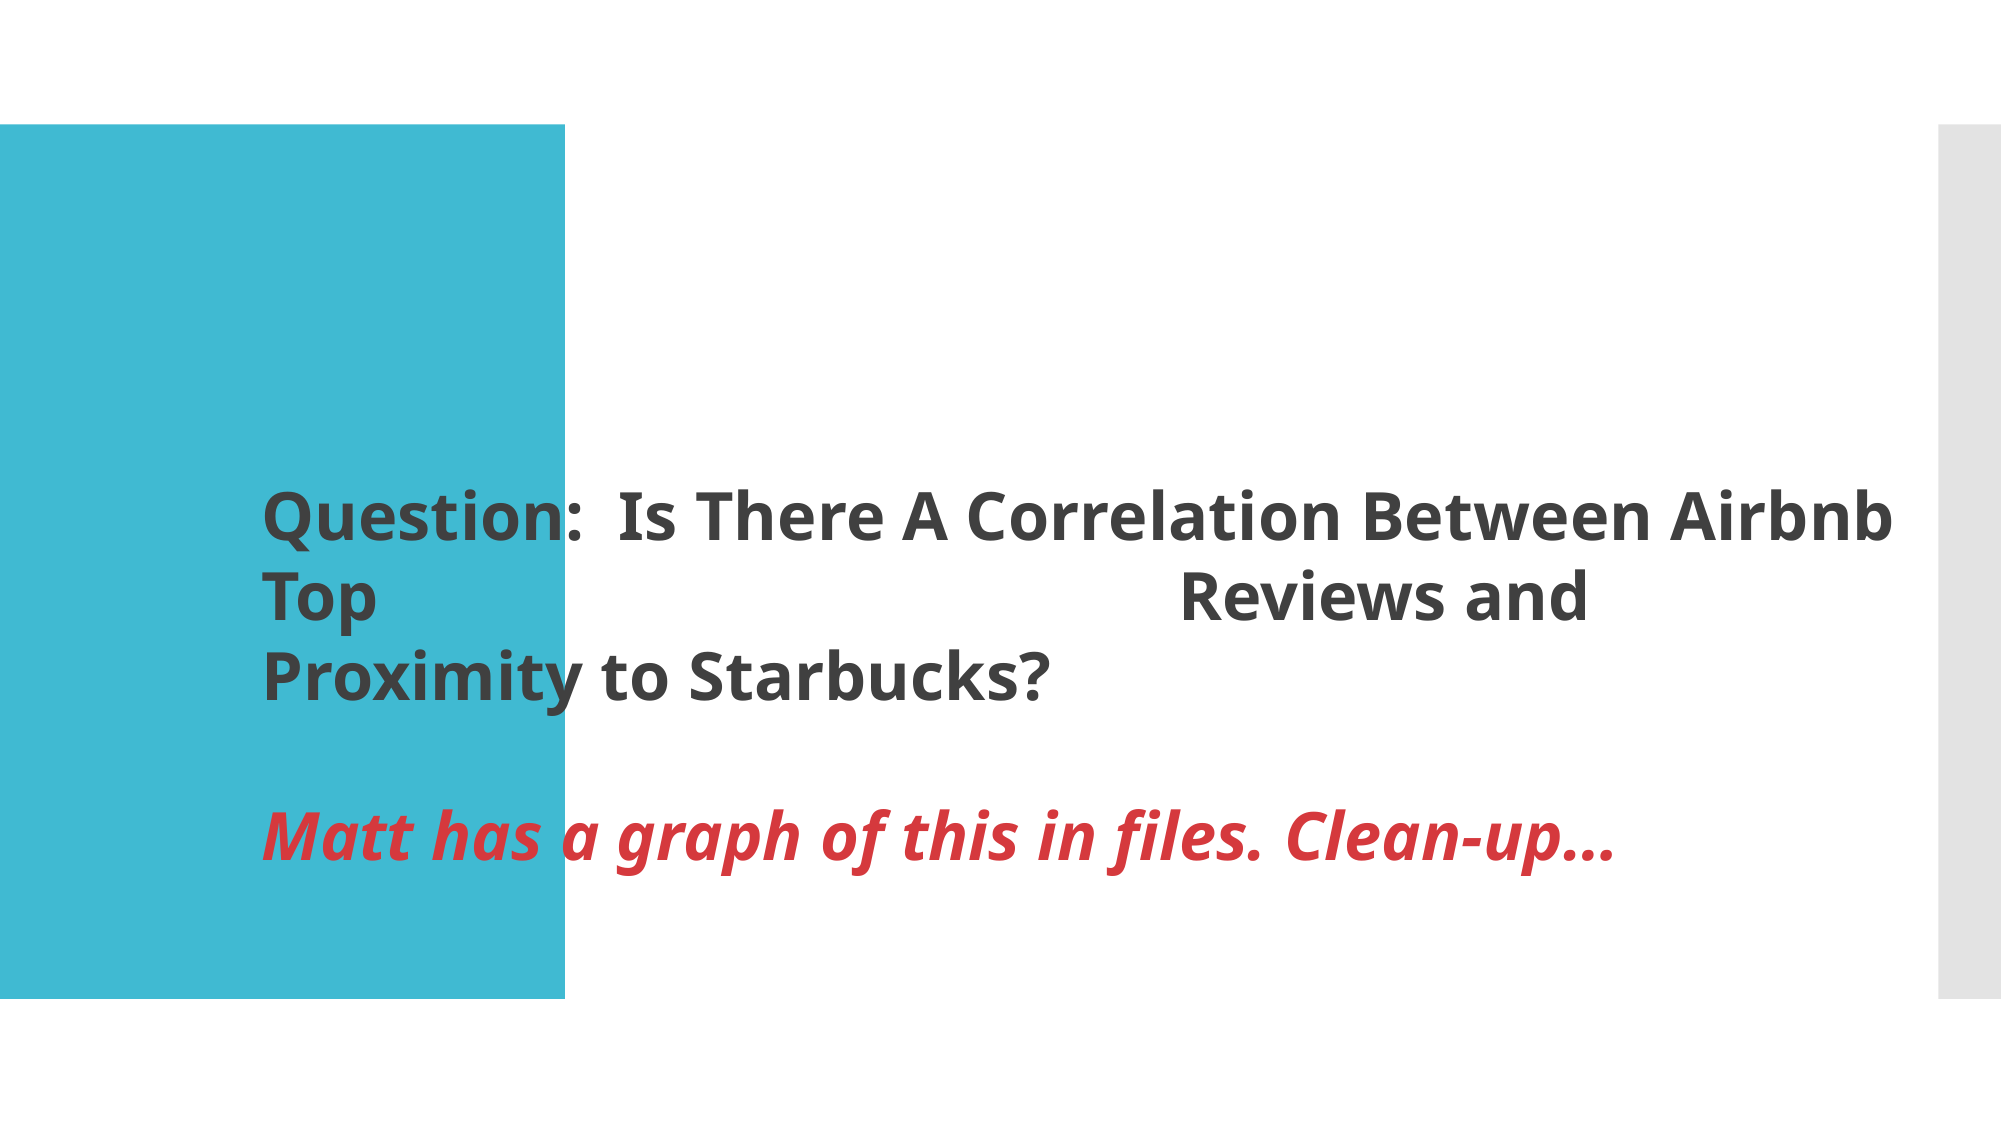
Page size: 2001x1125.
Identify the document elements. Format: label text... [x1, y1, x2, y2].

text_box Question: Is There A Correlation Between Airbnb Top Reviews and Proximity to Starbucks? Matt has a graph of this in files. Clean-up… [246, 466, 1941, 882]
